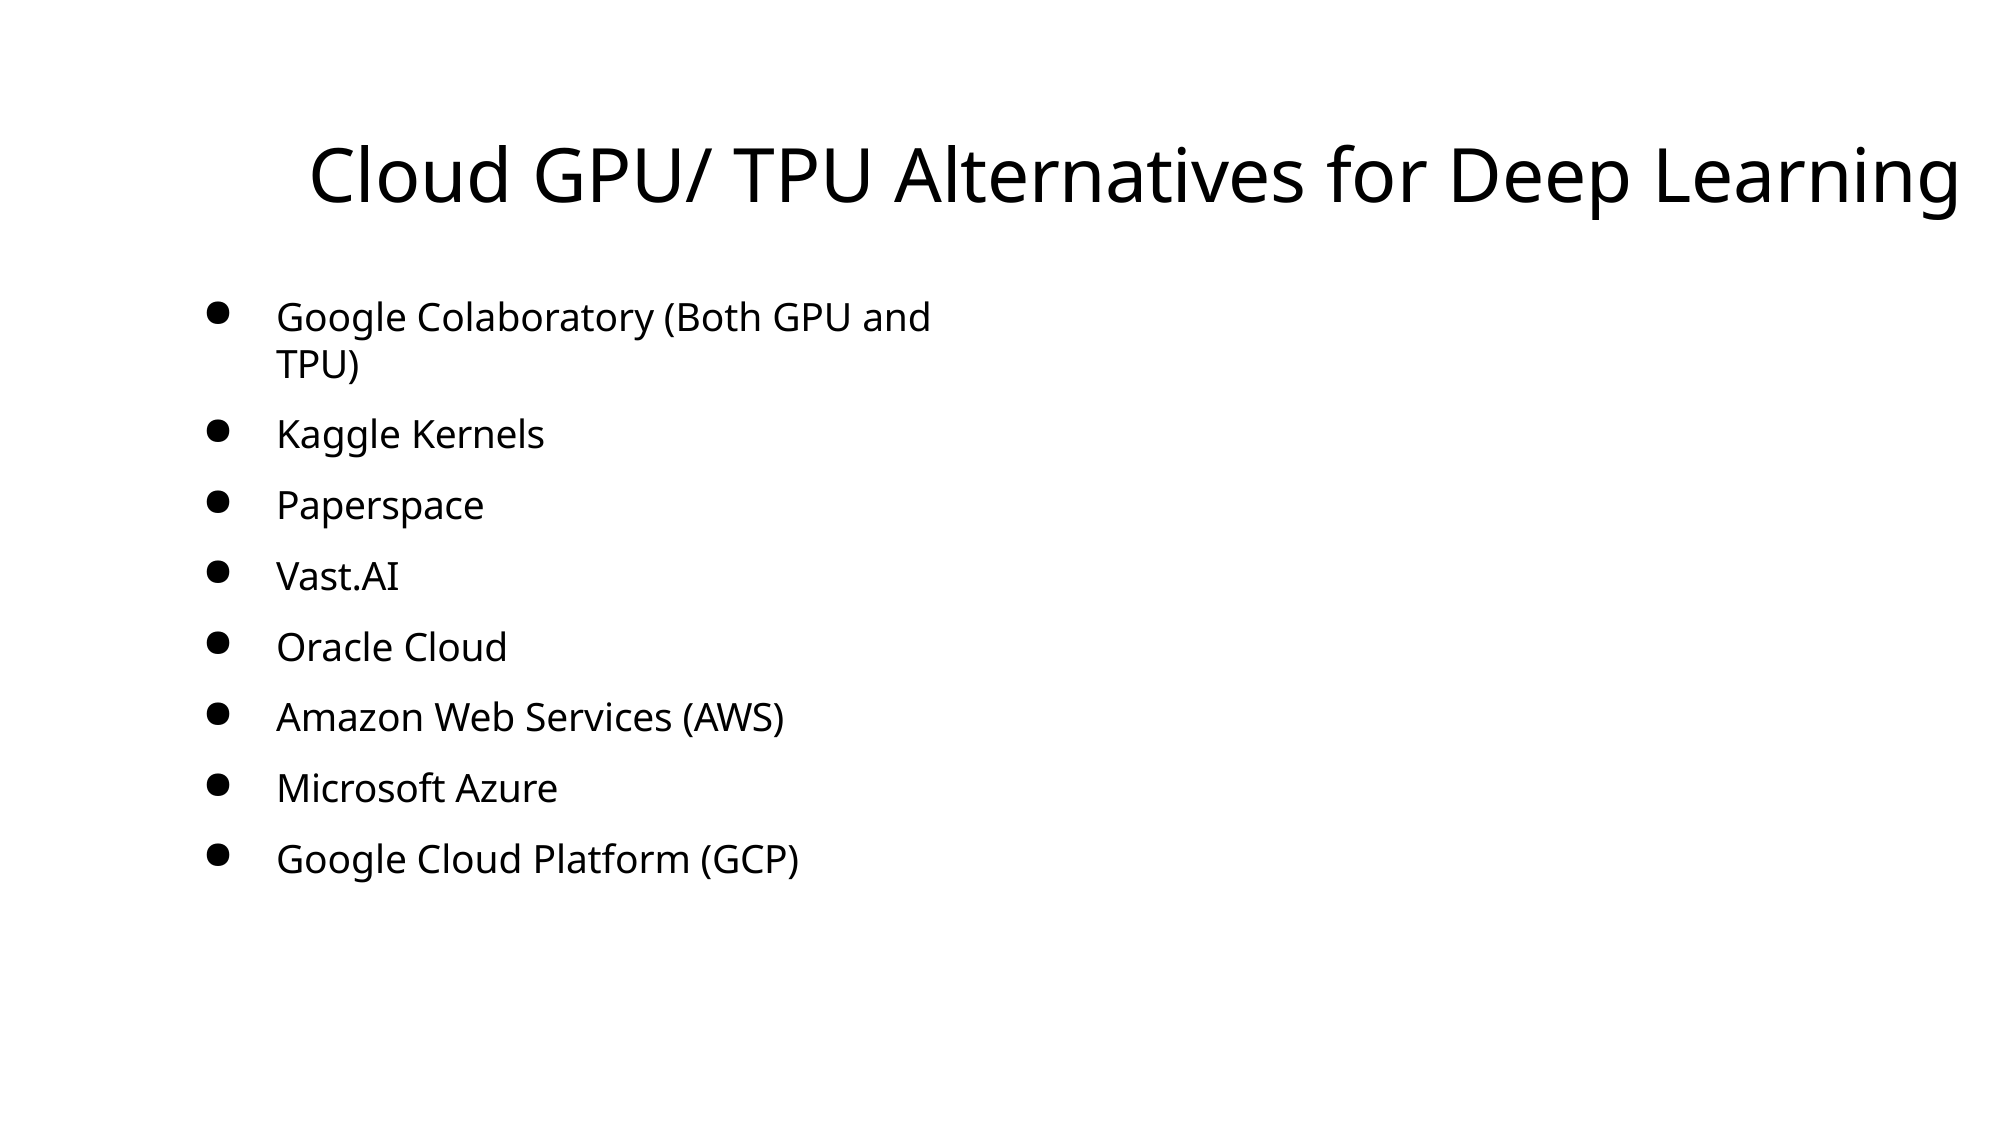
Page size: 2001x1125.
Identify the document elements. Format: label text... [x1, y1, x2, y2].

title Cloud GPU/ TPU Alternatives for Deep Learning [183, 51, 1970, 267]
text_box Google Colaboratory (Both GPU and TPU) Kaggle Kernels Paperspace Vast.AI Oracle Cloud Amazon Web Services (AWS) Microsoft Azure Google Cloud Platform (GCP) [199, 265, 1013, 881]
